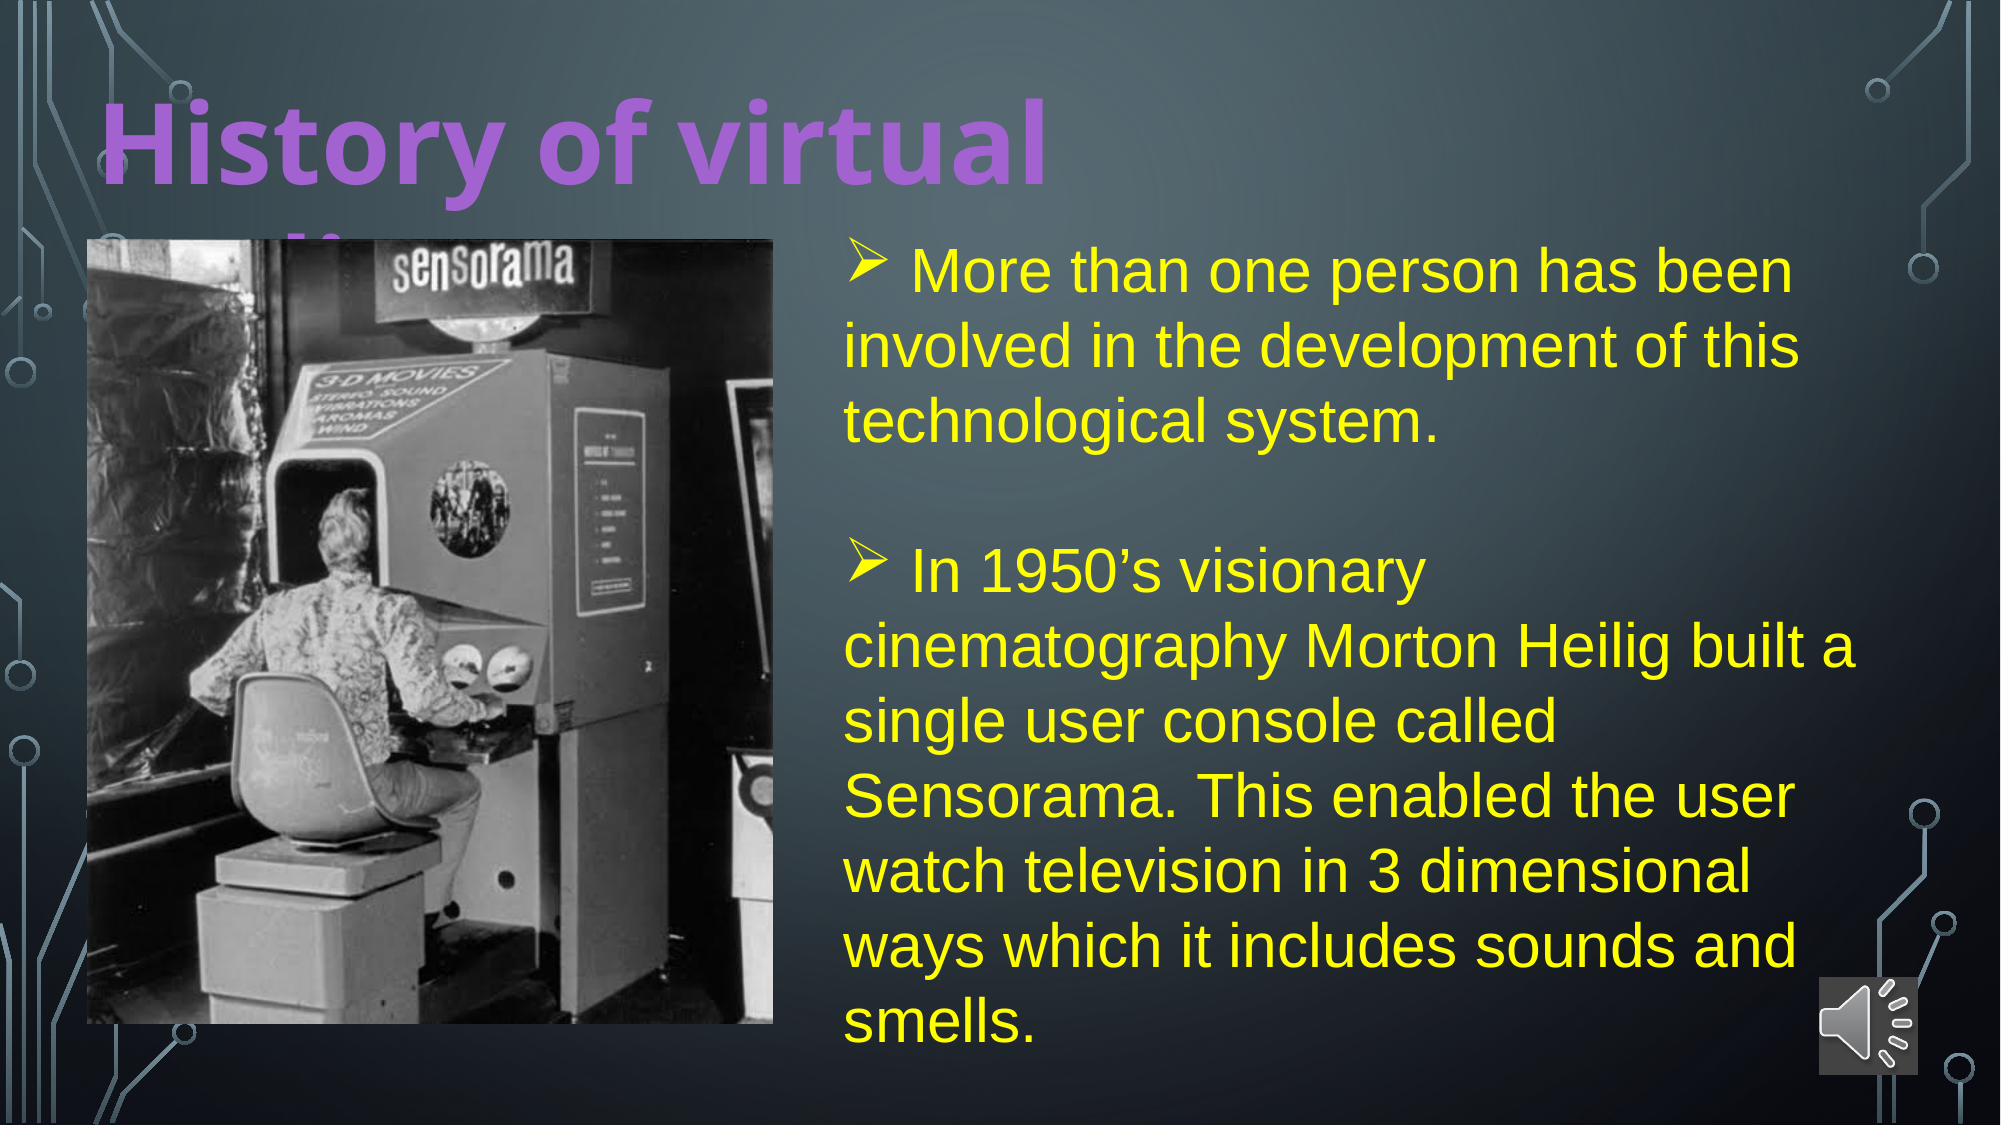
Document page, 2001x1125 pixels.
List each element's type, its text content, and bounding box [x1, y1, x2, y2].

text_box More than one person has been involved in the development of this technological system. In 1950’s visionary cinematography Morton Heilig built a single user console called Sensorama. This enabled the user watch television in 3 dimensional ways which it includes sounds and smells. [828, 222, 1901, 1063]
text_box History of virtual reality [81, 64, 1373, 350]
picture [86, 239, 773, 1025]
picture [1818, 975, 1919, 1077]
